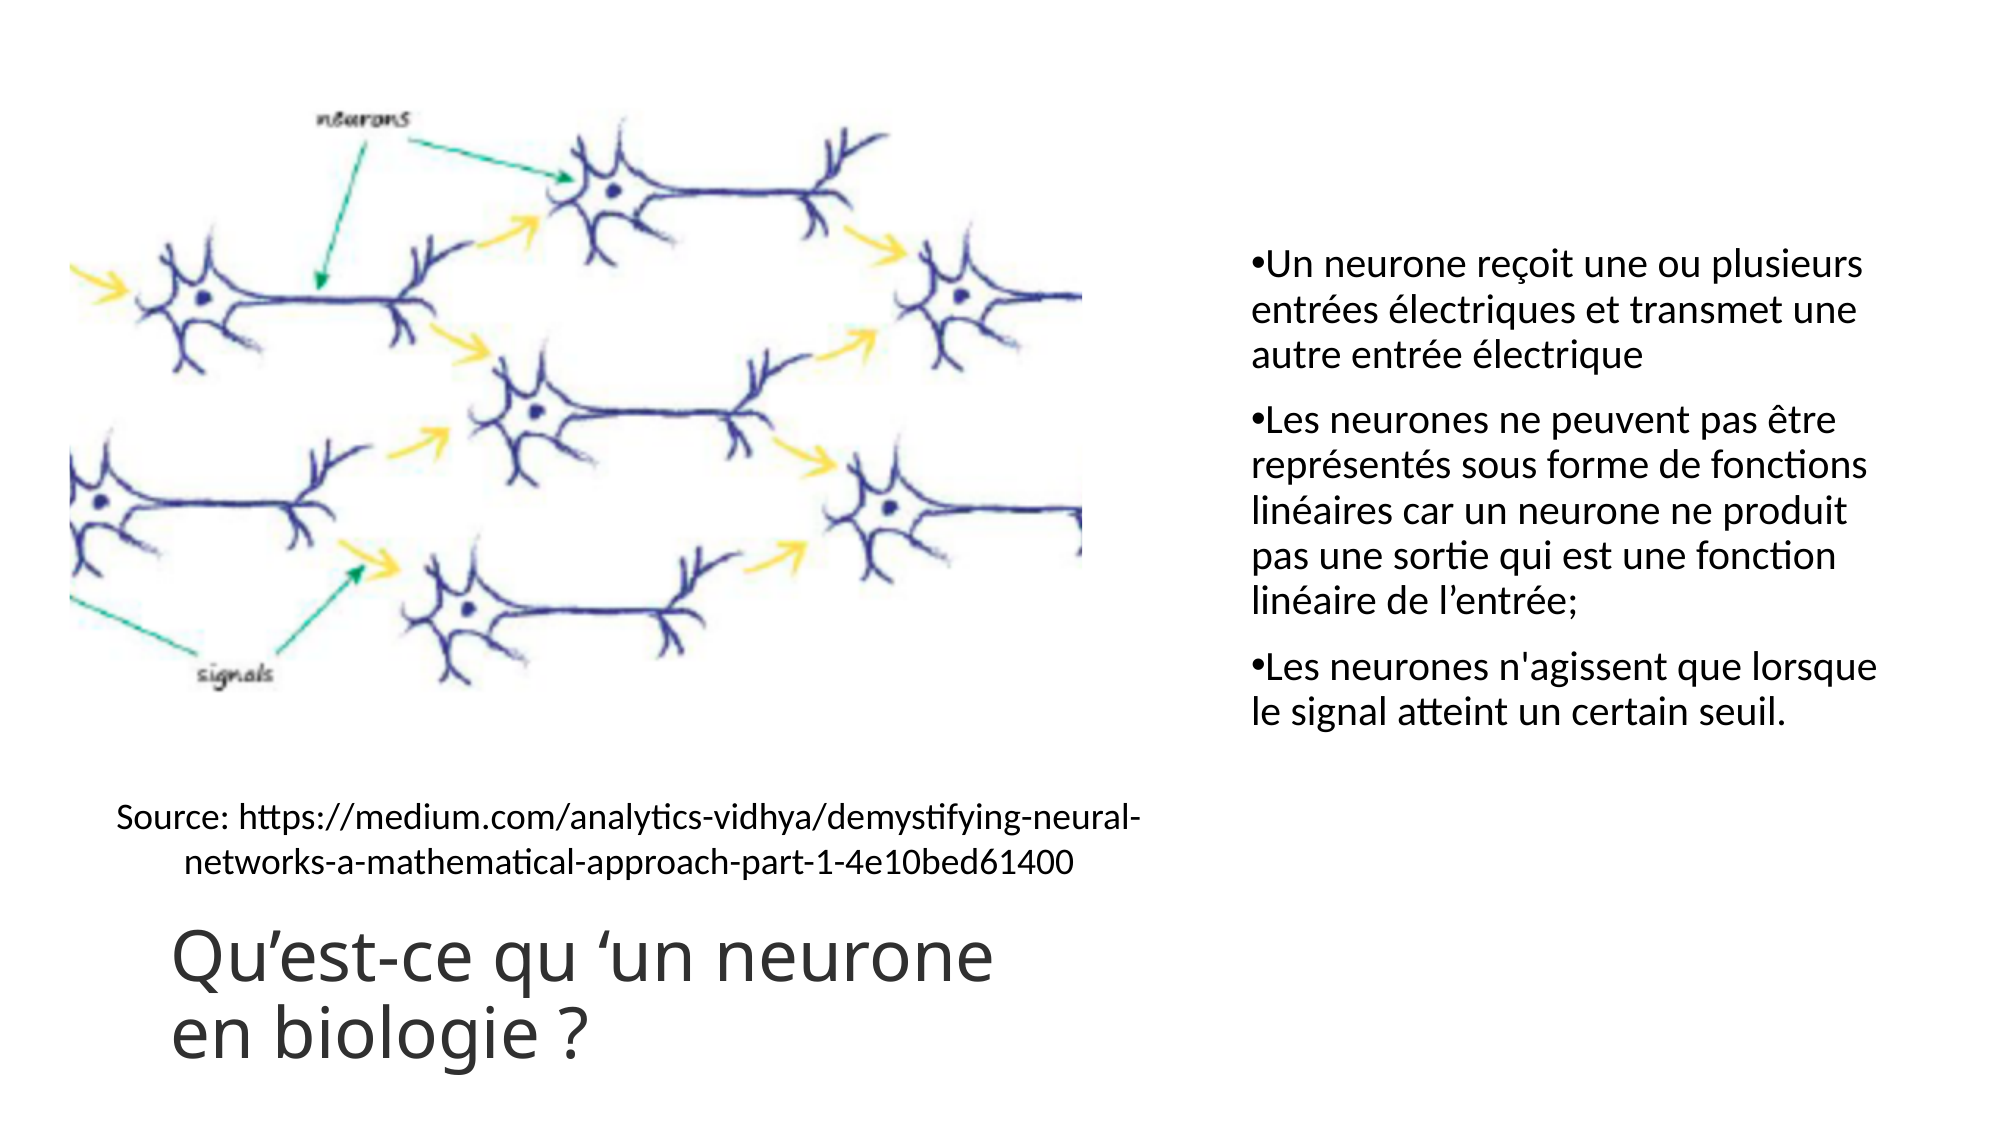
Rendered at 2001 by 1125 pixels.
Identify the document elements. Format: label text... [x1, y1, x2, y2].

title Qu’est-ce qu ‘un neurone en biologie ? [155, 907, 1090, 1087]
text_box Source: https://medium.com/analytics-vidhya/demystifying-neural-networks-a-mathematical-approach-part-1-4e10bed61400 [69, 799, 1190, 874]
list Un neurone reçoit une ou plusieurs entrées électriques et transmet une autre entrée électrique Les neurones ne peuvent pas être représentés sous forme de fonctions linéaires car un neurone ne produit pas une sortie qui est une fonction linéaire de l’entrée; Les neurones n'agissent que lorsque le signal atteint un certain seuil. [1236, 158, 1894, 818]
picture [69, 5, 1083, 786]
